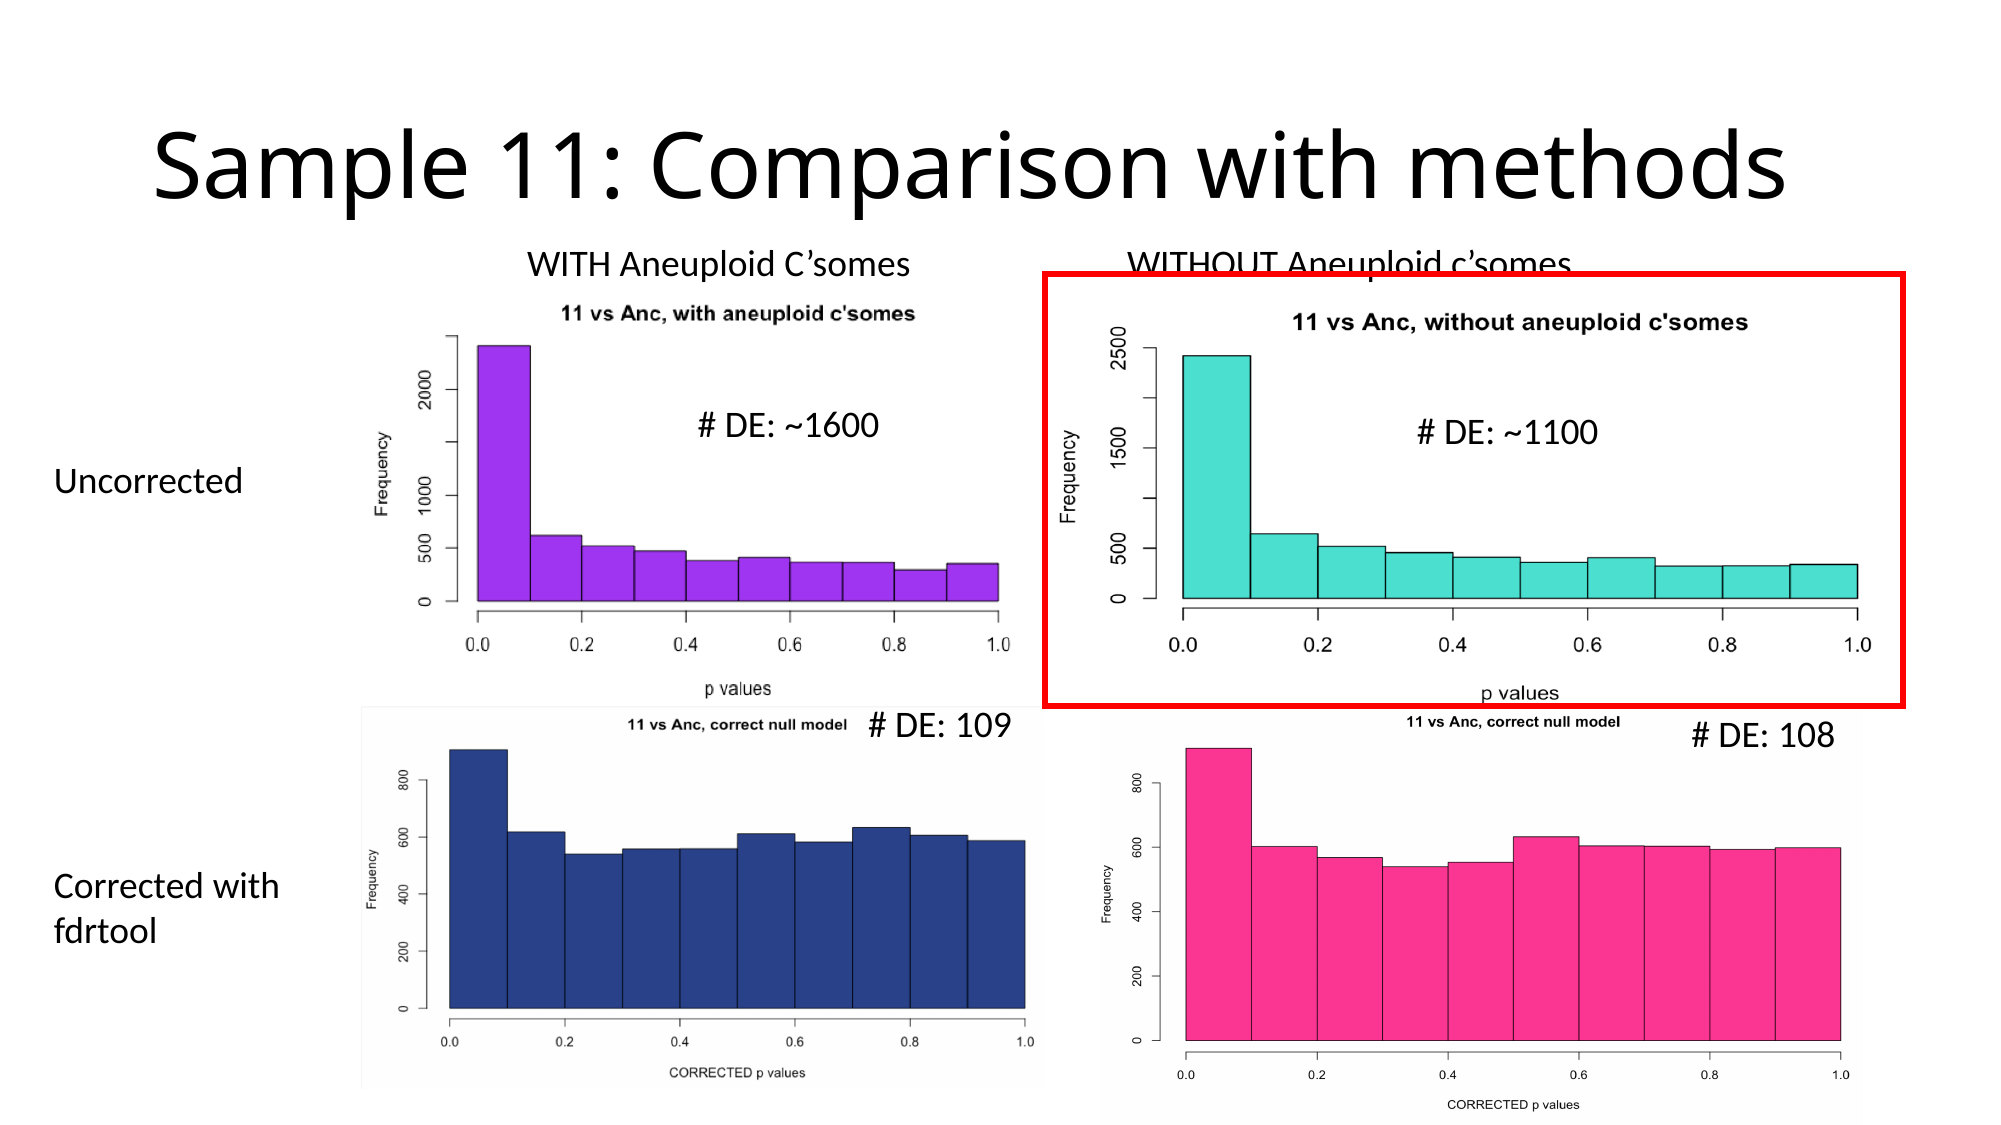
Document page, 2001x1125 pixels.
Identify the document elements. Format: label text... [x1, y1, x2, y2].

picture [361, 288, 1874, 1125]
text_box WITH Aneuploid C’somes WITHOUT Aneuploid c’somes [512, 231, 2000, 292]
text_box [1044, 273, 1904, 707]
title Sample 11: Comparison with methods [137, 59, 1863, 278]
text_box Uncorrected Corrected with fdrtool [39, 448, 300, 959]
